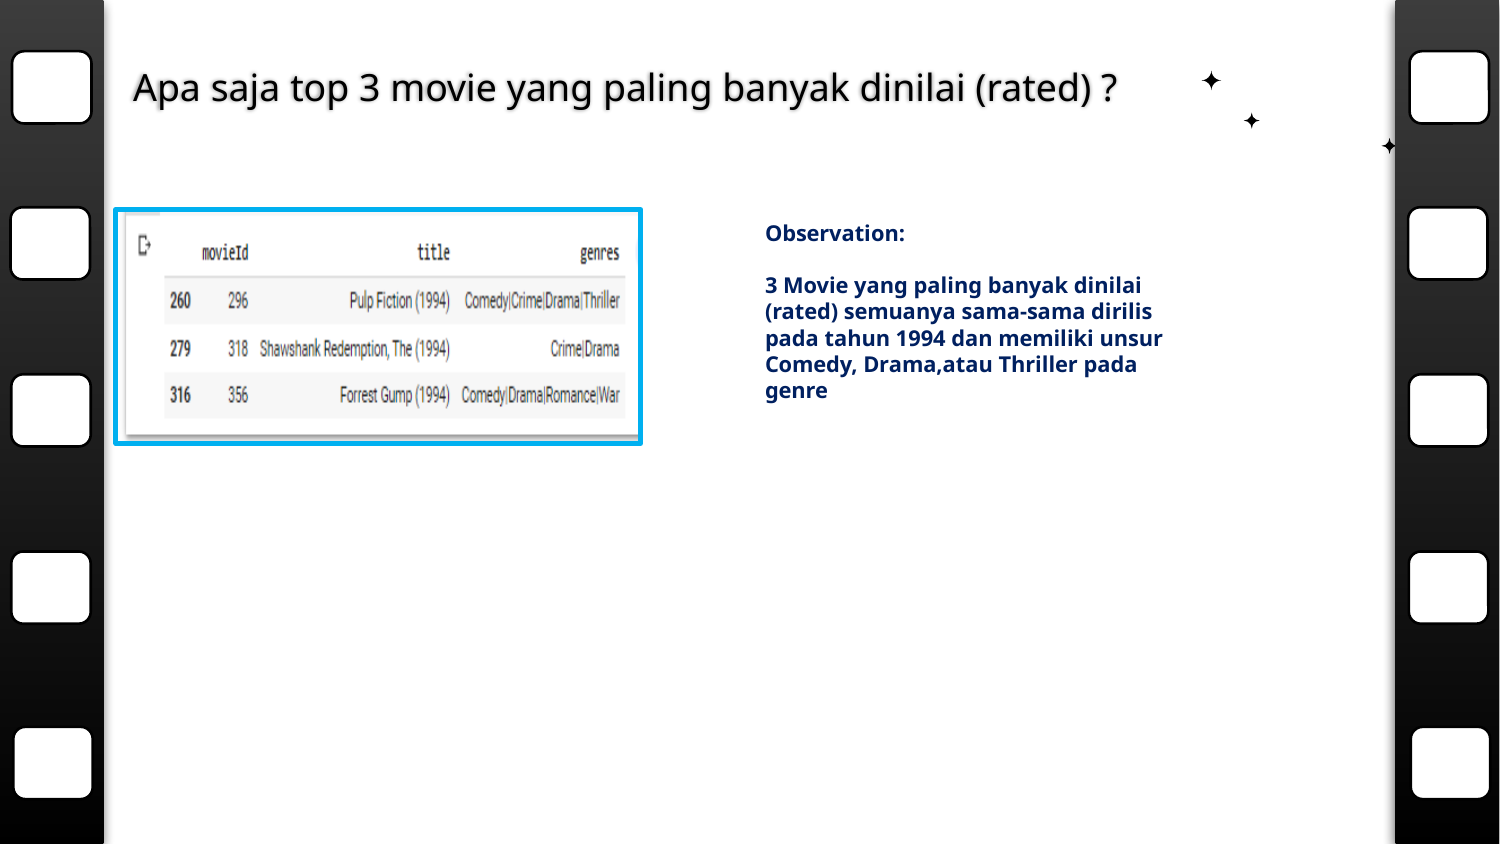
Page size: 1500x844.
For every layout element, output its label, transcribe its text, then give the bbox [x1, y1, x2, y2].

text_box Observation: 3 Movie yang paling banyak dinilai (rated) semuanya sama-sama dirilis pada tahun 1994 dan memiliki unsur Comedy, Drama,atau Thriller pada genre [750, 211, 1213, 433]
text_box [1201, 70, 1222, 91]
text_box [1243, 112, 1260, 129]
picture [119, 213, 637, 440]
title Apa saja top 3 movie yang paling banyak dinilai (rated) ? [118, 49, 1376, 144]
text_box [1381, 0, 1500, 844]
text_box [0, 0, 104, 844]
